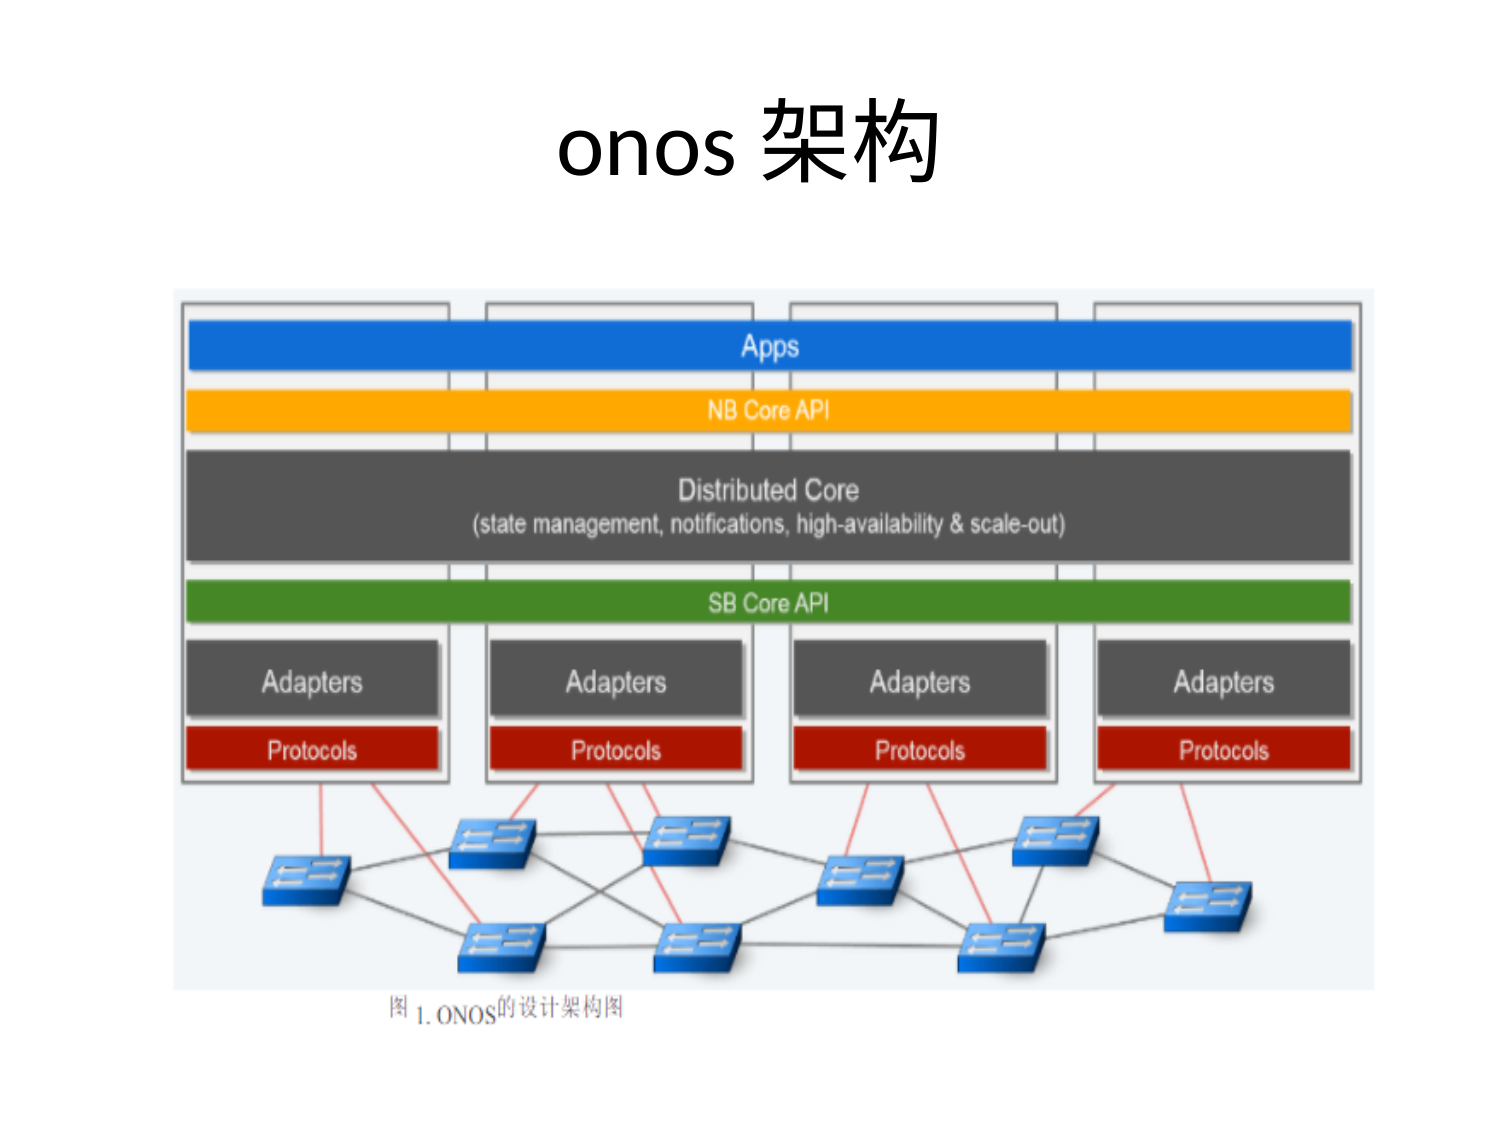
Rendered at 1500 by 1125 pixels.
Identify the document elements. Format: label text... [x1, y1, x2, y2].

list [170, 278, 1400, 1036]
title onos架构 [75, 45, 1425, 233]
